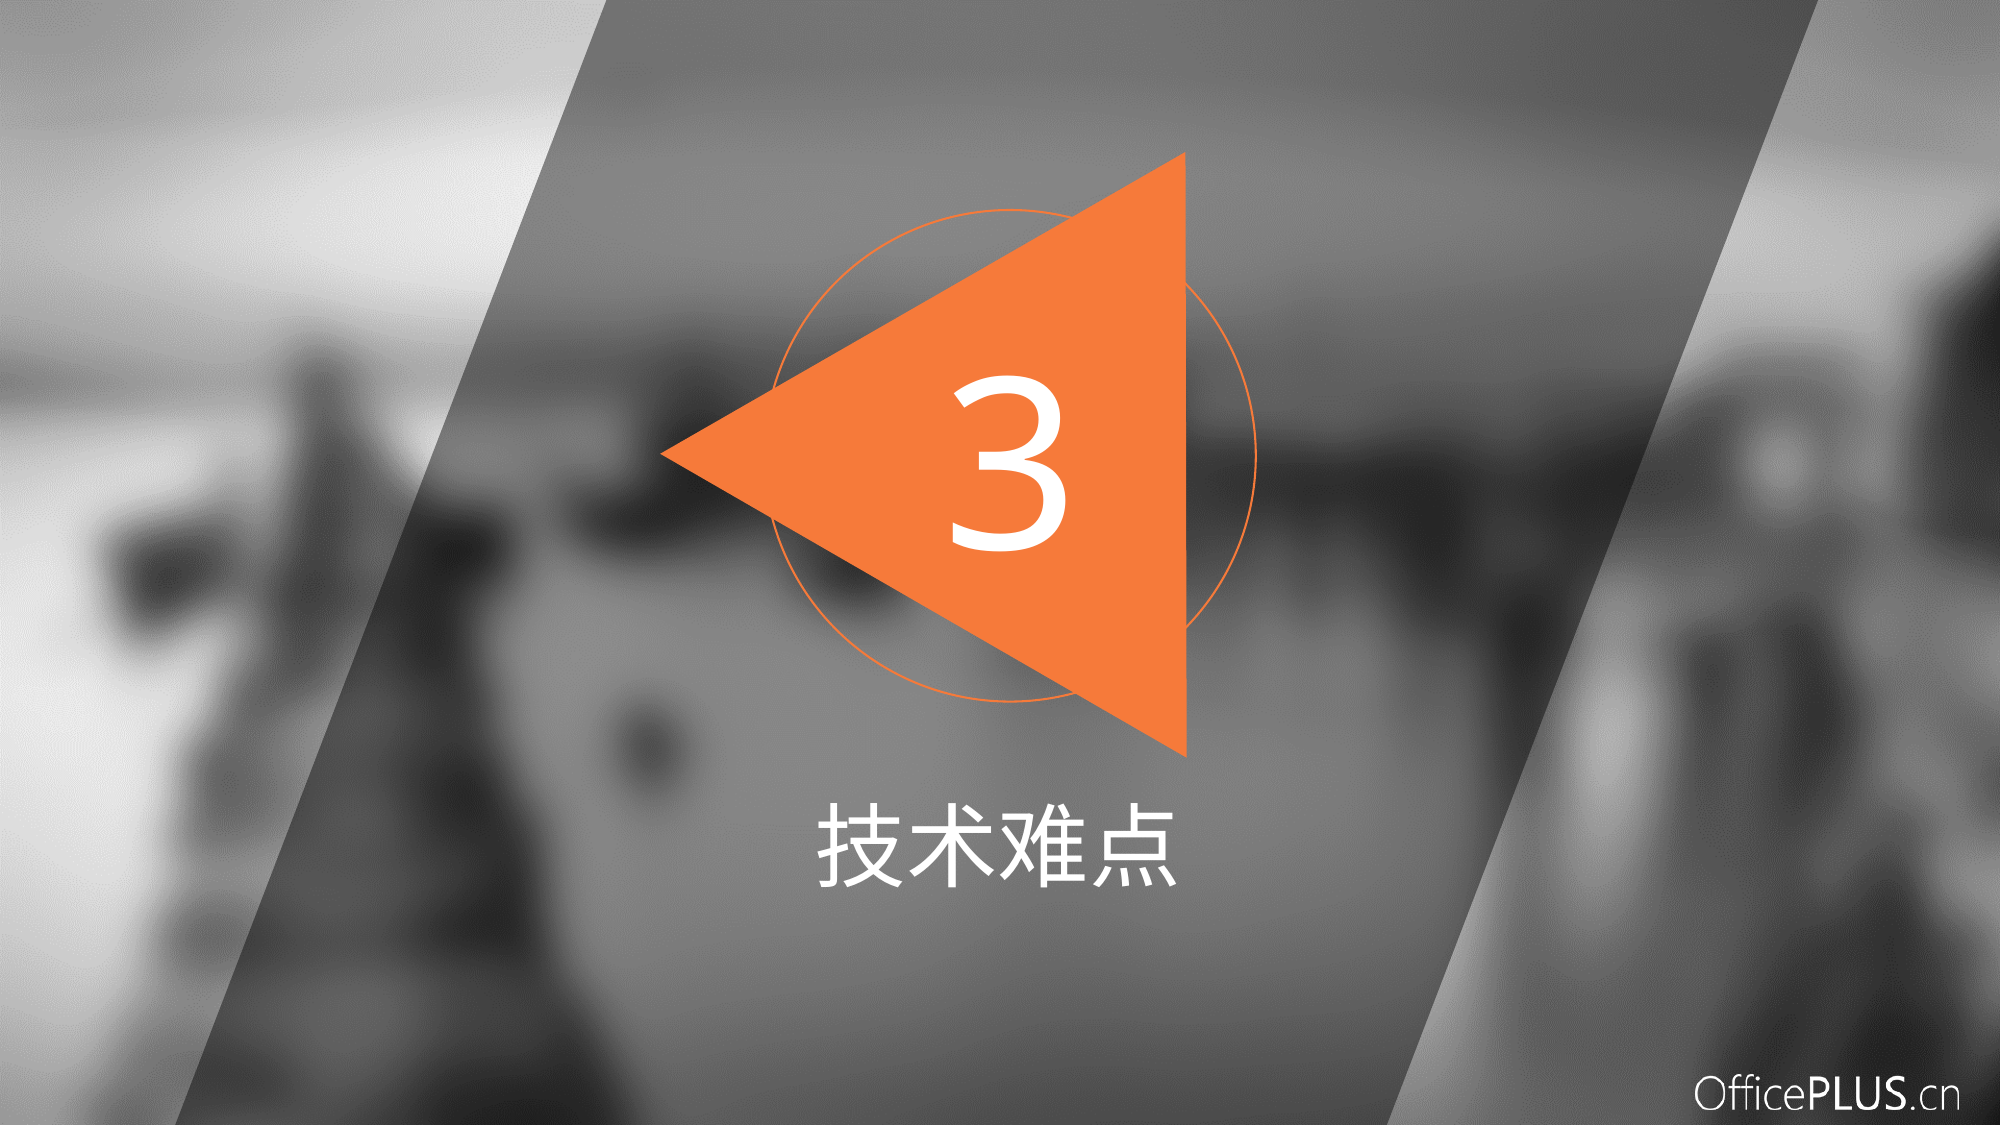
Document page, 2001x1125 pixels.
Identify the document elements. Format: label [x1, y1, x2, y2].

picture [0, 0, 2000, 1125]
text_box [732, 111, 1341, 709]
